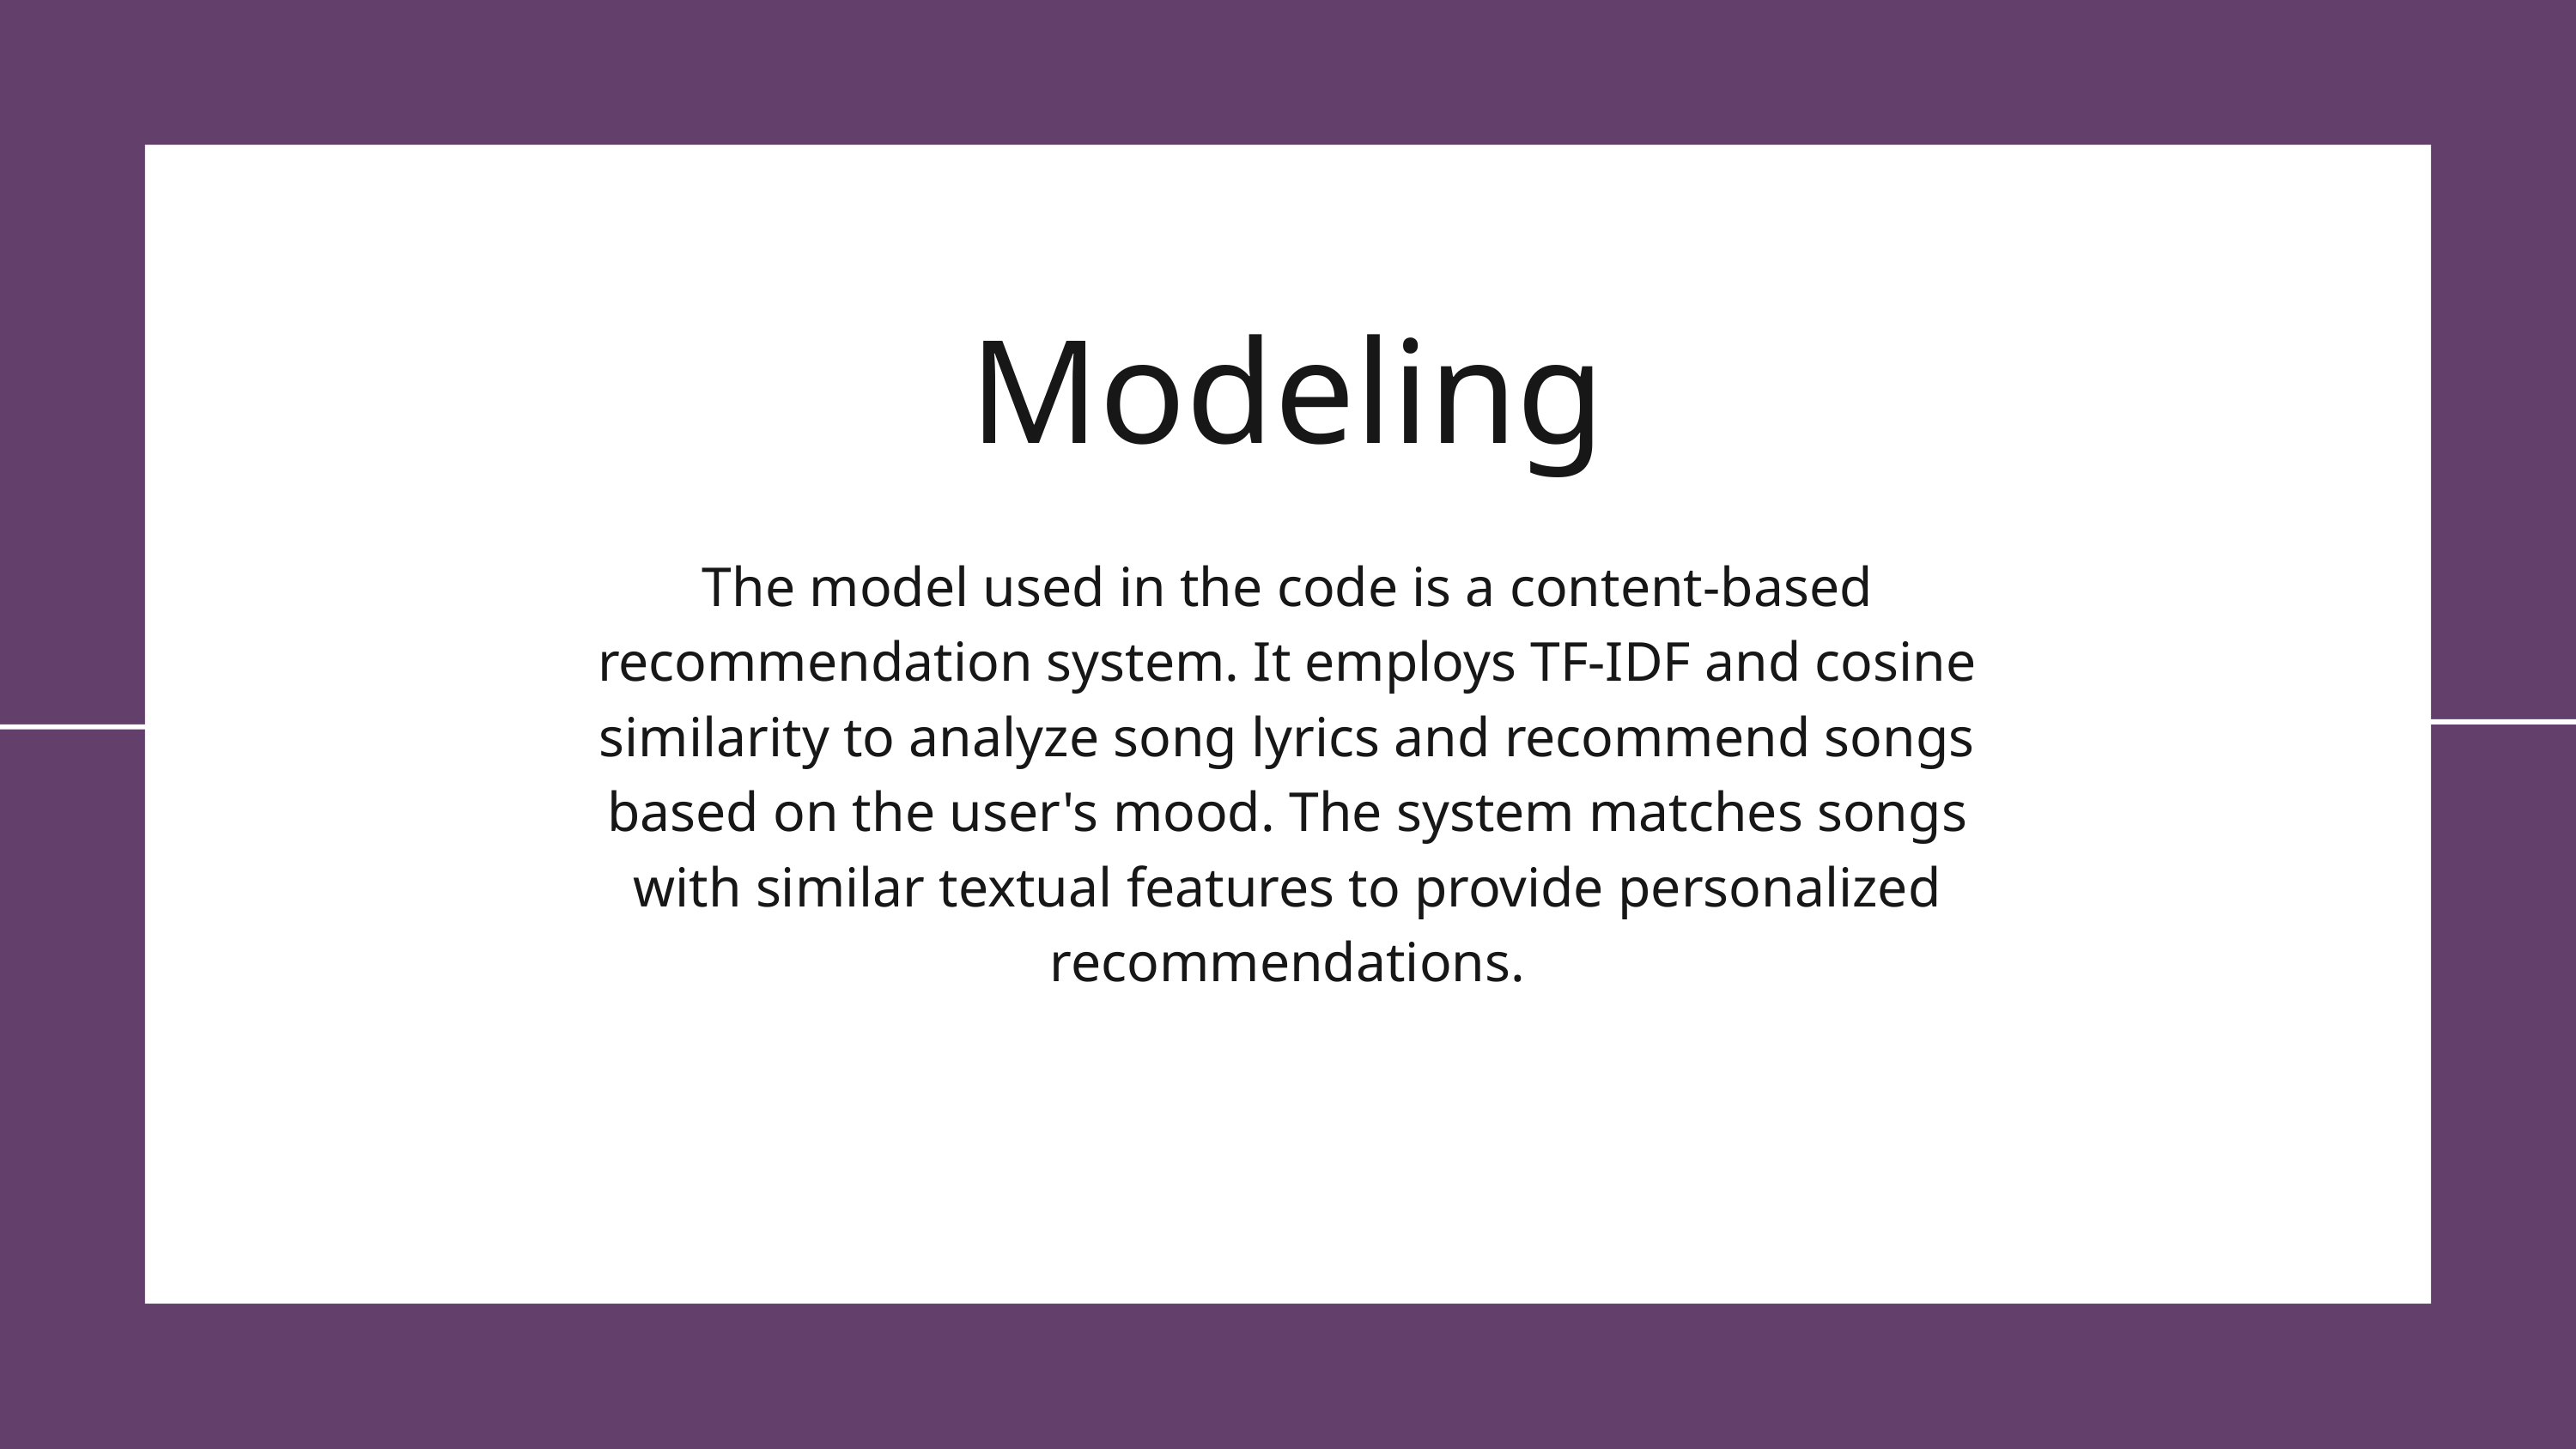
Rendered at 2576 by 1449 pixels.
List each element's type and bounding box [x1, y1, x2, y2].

text_box [2363, 718, 2576, 724]
text_box [428, 314, 2148, 985]
text_box [144, 144, 2432, 1304]
text_box [0, 724, 213, 730]
